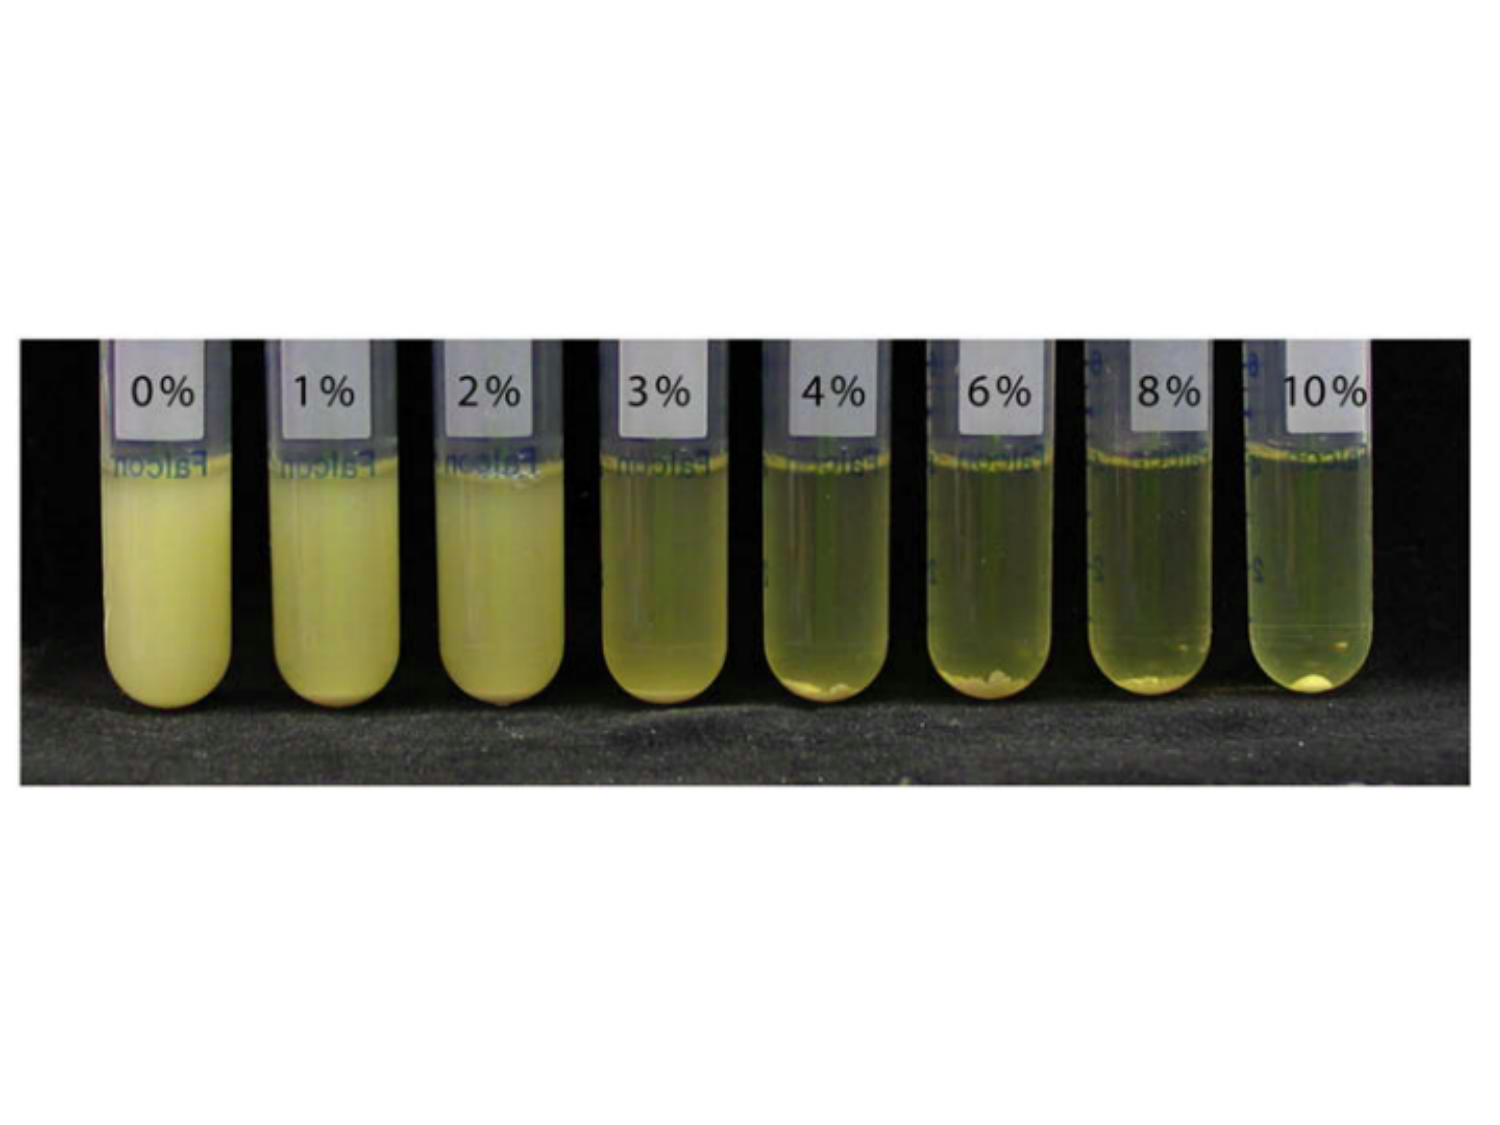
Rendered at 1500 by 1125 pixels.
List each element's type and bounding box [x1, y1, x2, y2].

picture [12, 326, 1488, 799]
